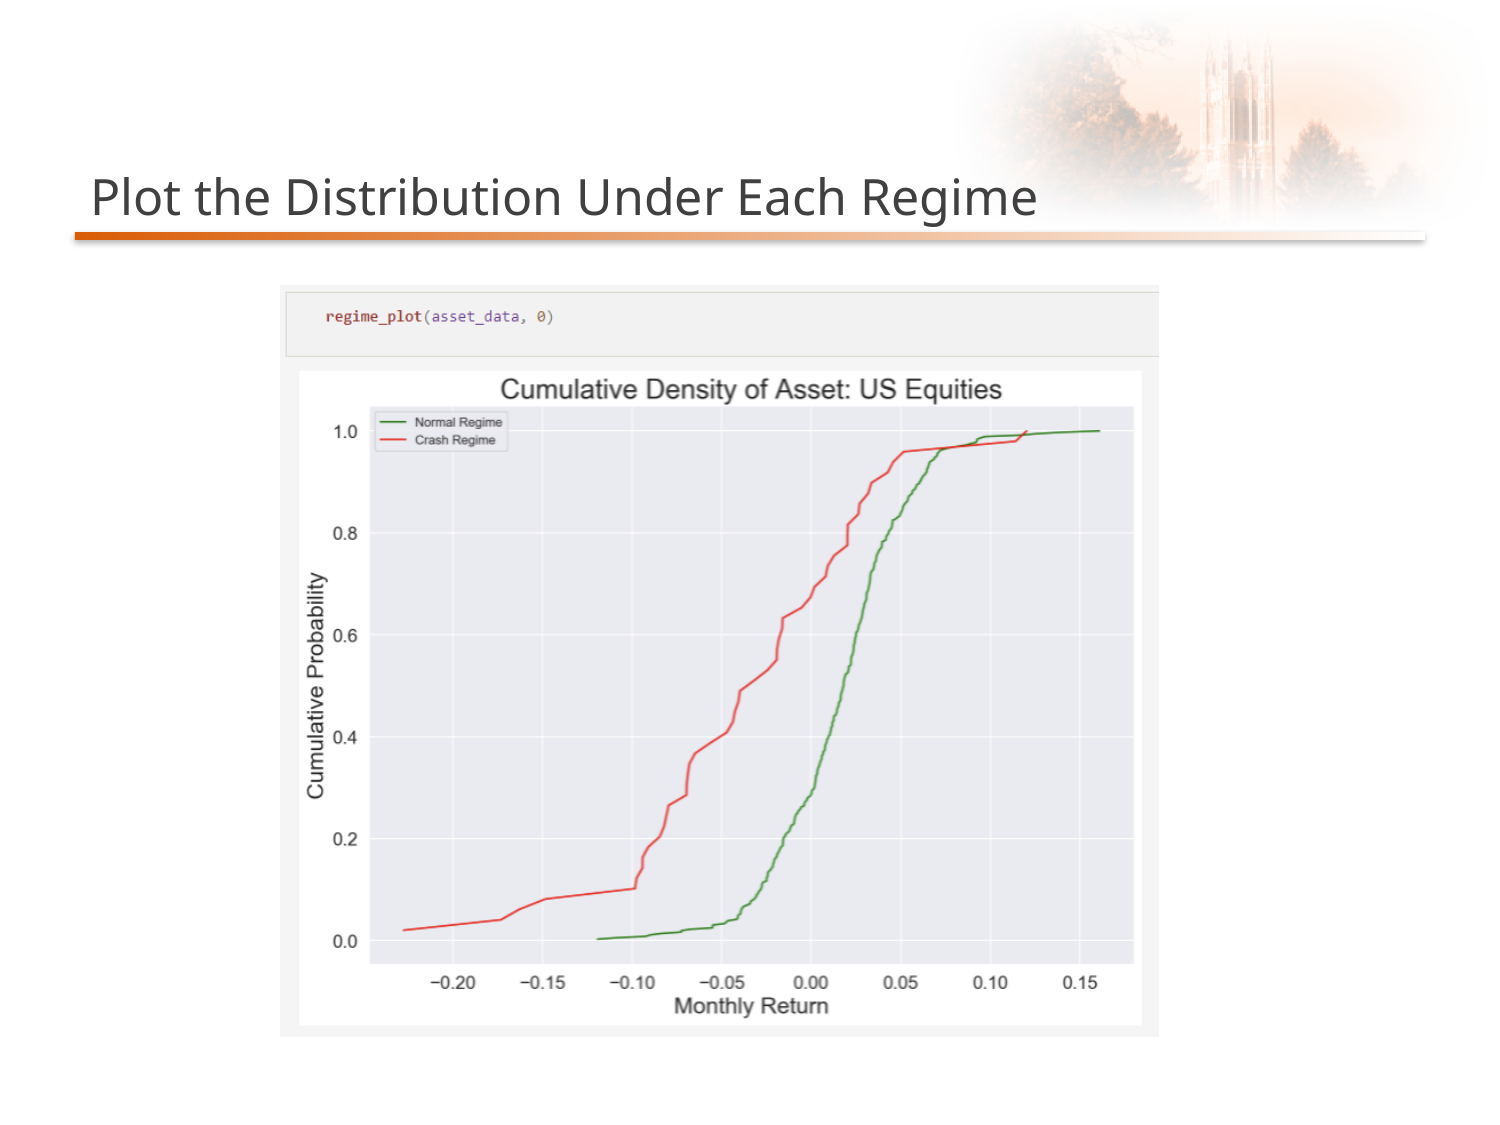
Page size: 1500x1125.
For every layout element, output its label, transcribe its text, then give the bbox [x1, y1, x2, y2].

title Plot the Distribution Under Each Regime [75, 45, 1425, 233]
picture [280, 285, 1159, 1037]
